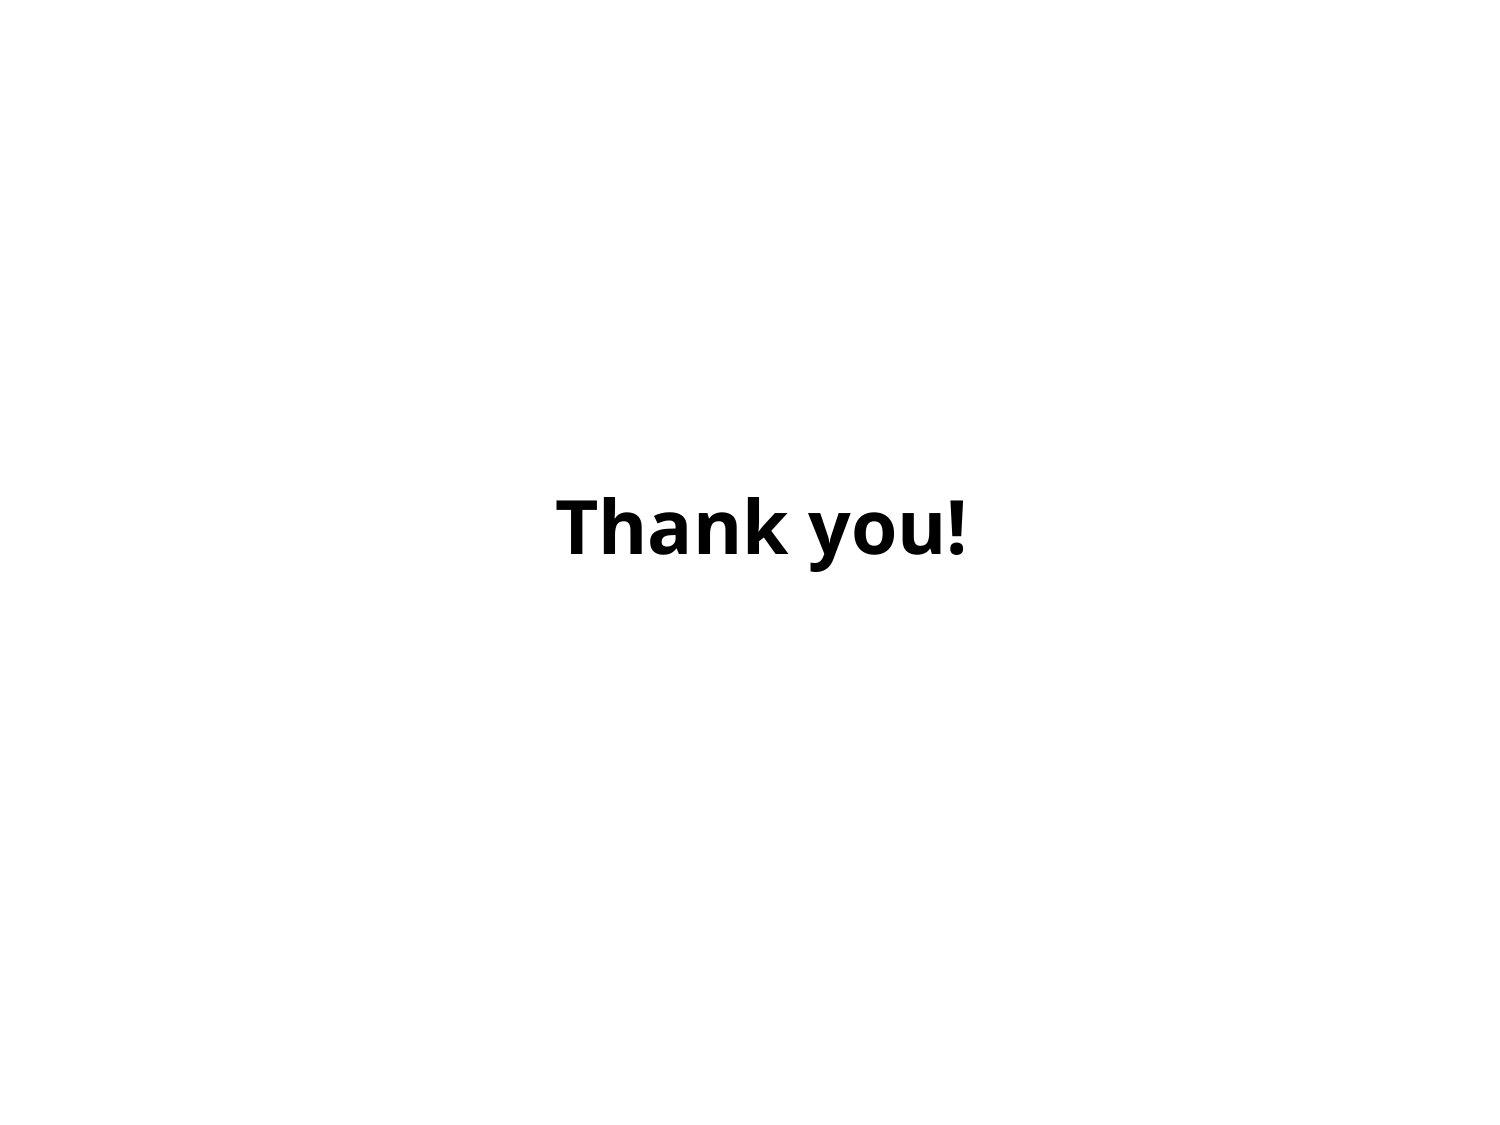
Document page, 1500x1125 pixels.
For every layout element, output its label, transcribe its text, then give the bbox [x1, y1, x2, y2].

text_box Thank you! [540, 471, 984, 577]
